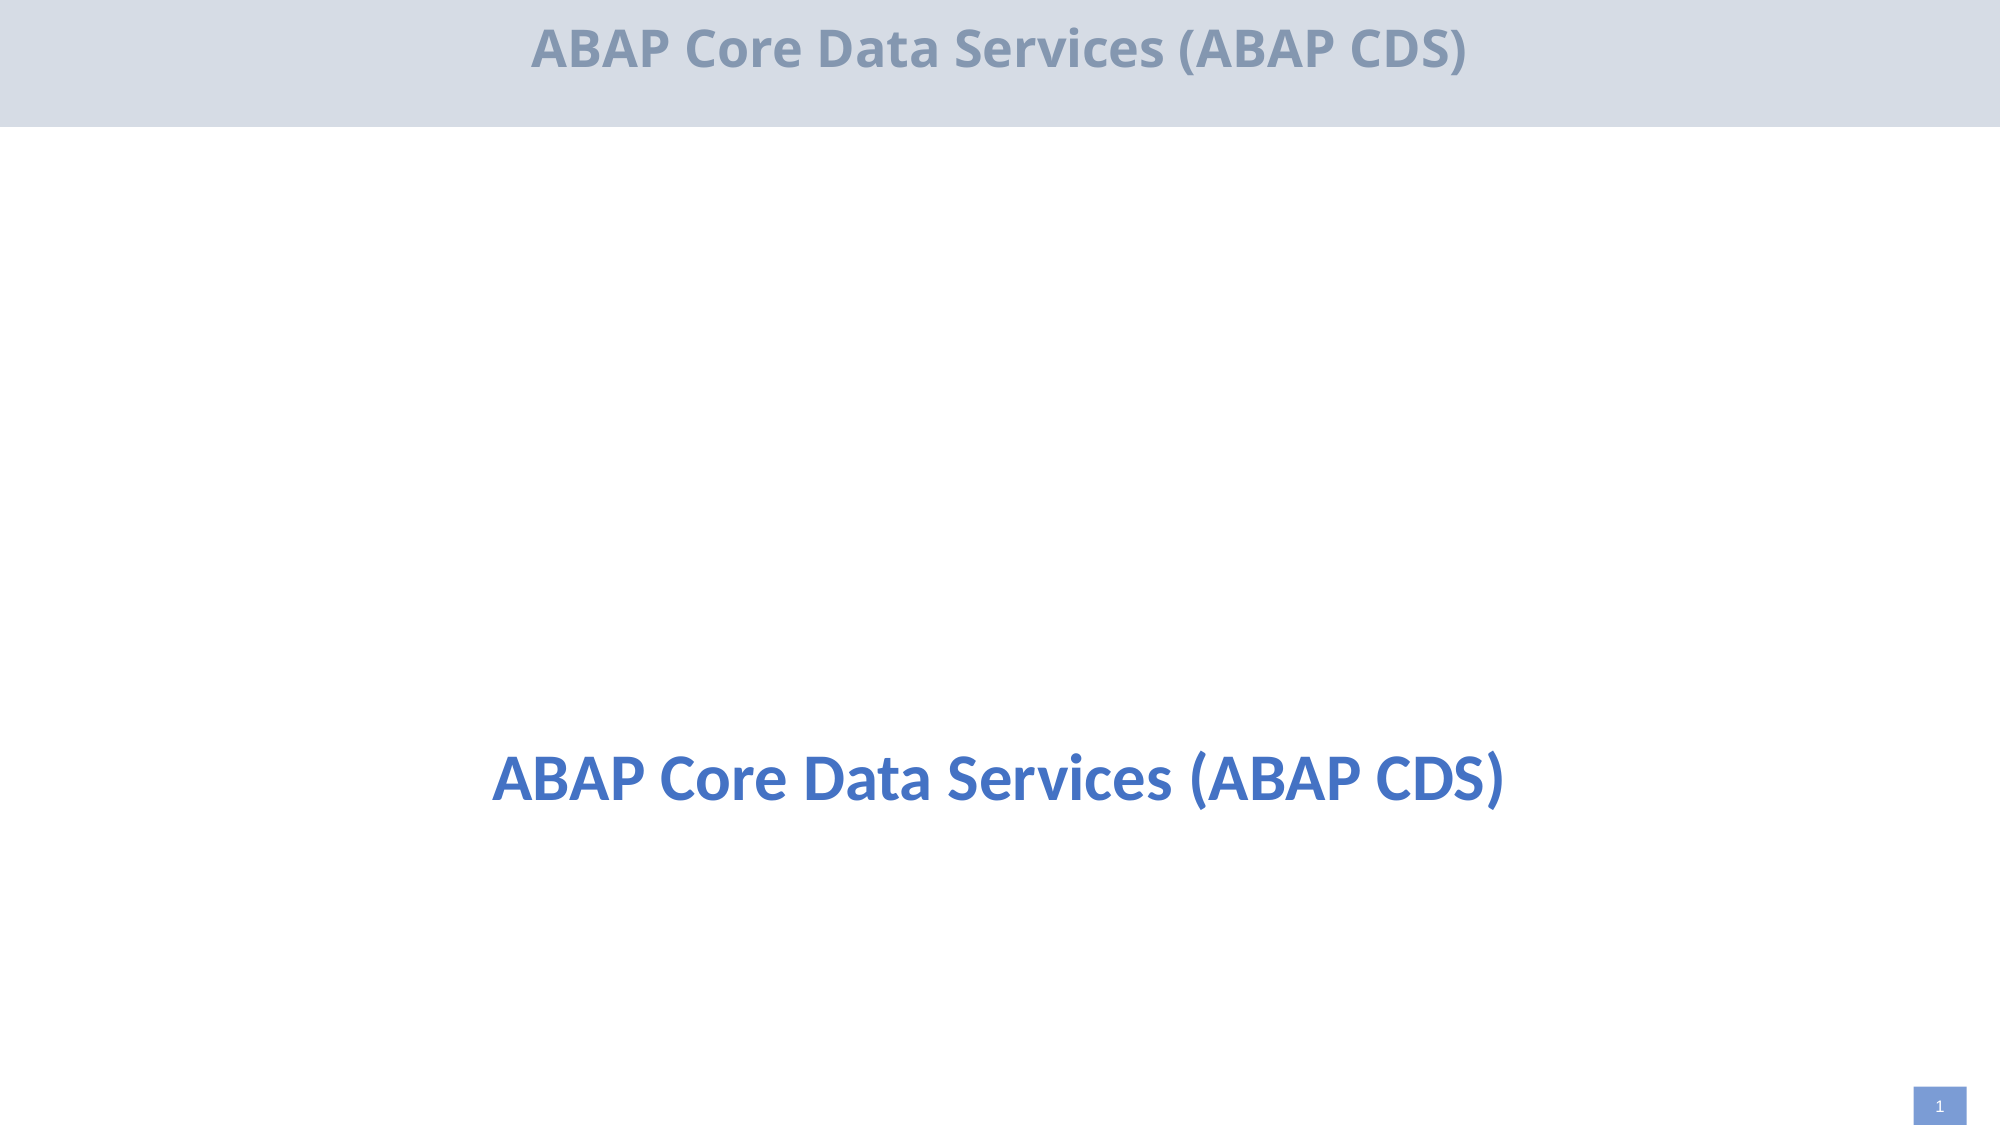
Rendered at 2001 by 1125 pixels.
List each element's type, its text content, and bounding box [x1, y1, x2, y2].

list ABAP Core Data Services (ABAP CDS) [133, 726, 1867, 942]
title ABAP Core Data Services (ABAP CDS) [133, 0, 1867, 128]
